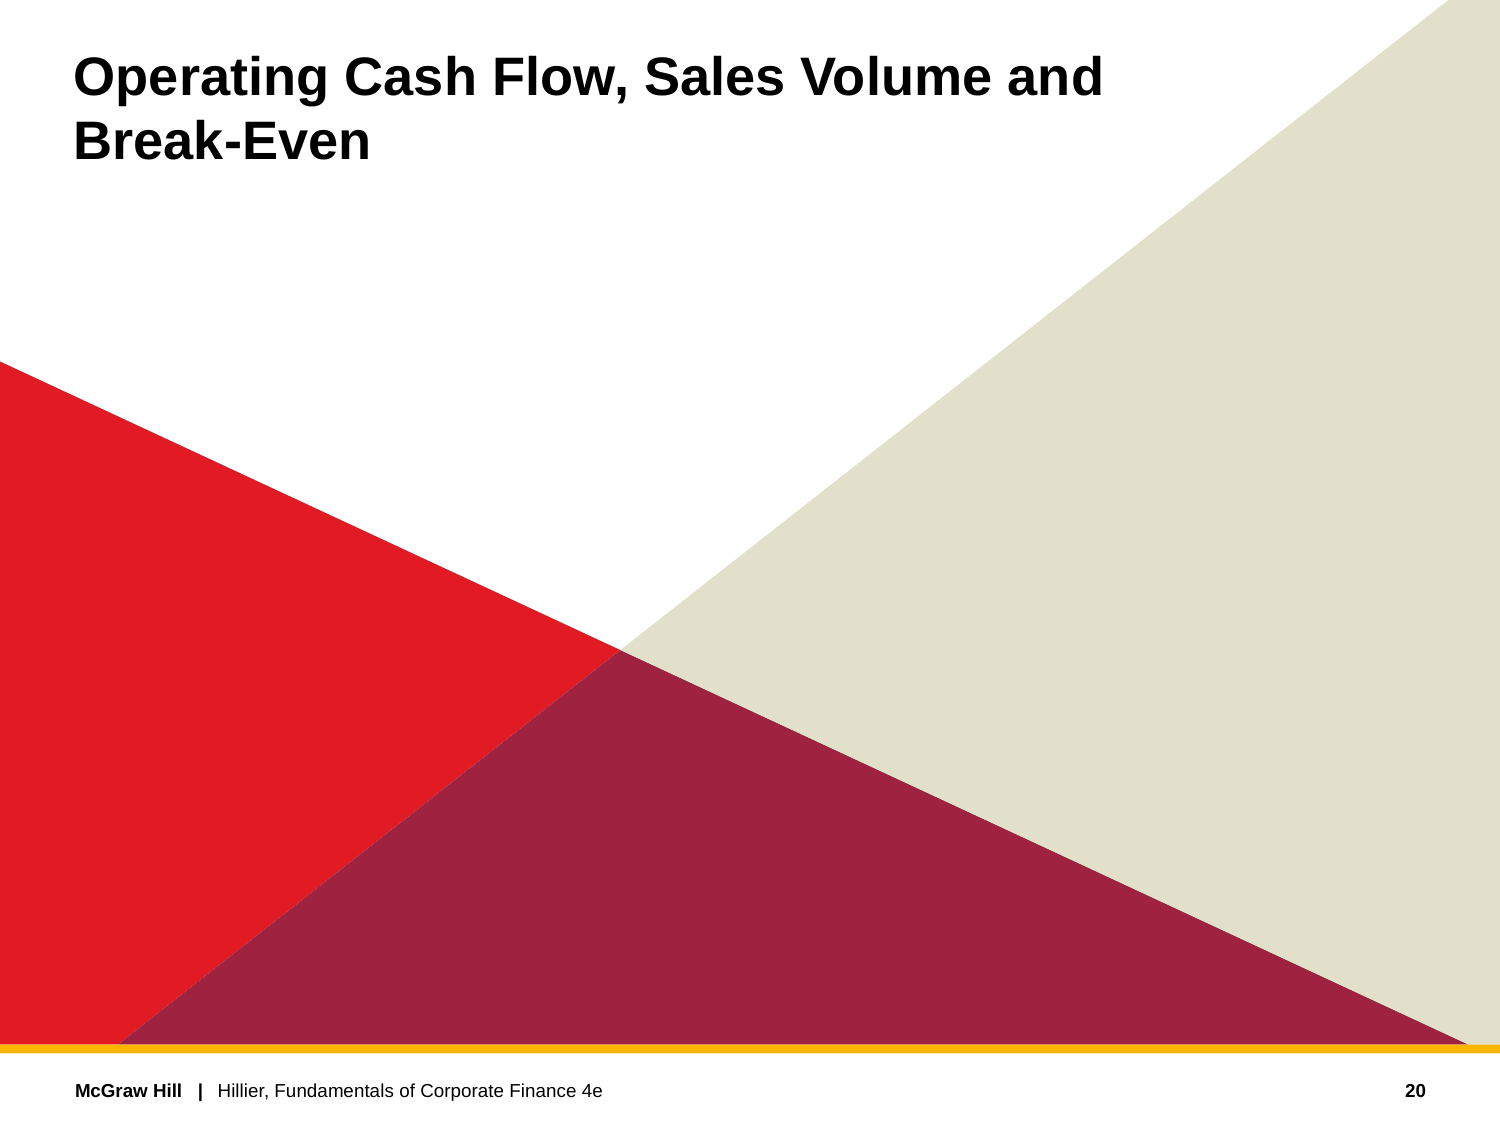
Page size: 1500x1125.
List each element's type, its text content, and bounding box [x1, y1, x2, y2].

footer Hillier, Fundamentals of Corporate Finance 4e [202, 1071, 1103, 1109]
slide_number 20 [1283, 1071, 1442, 1109]
title Operating Cash Flow, Sales Volume and Break-Even [58, 33, 1259, 184]
